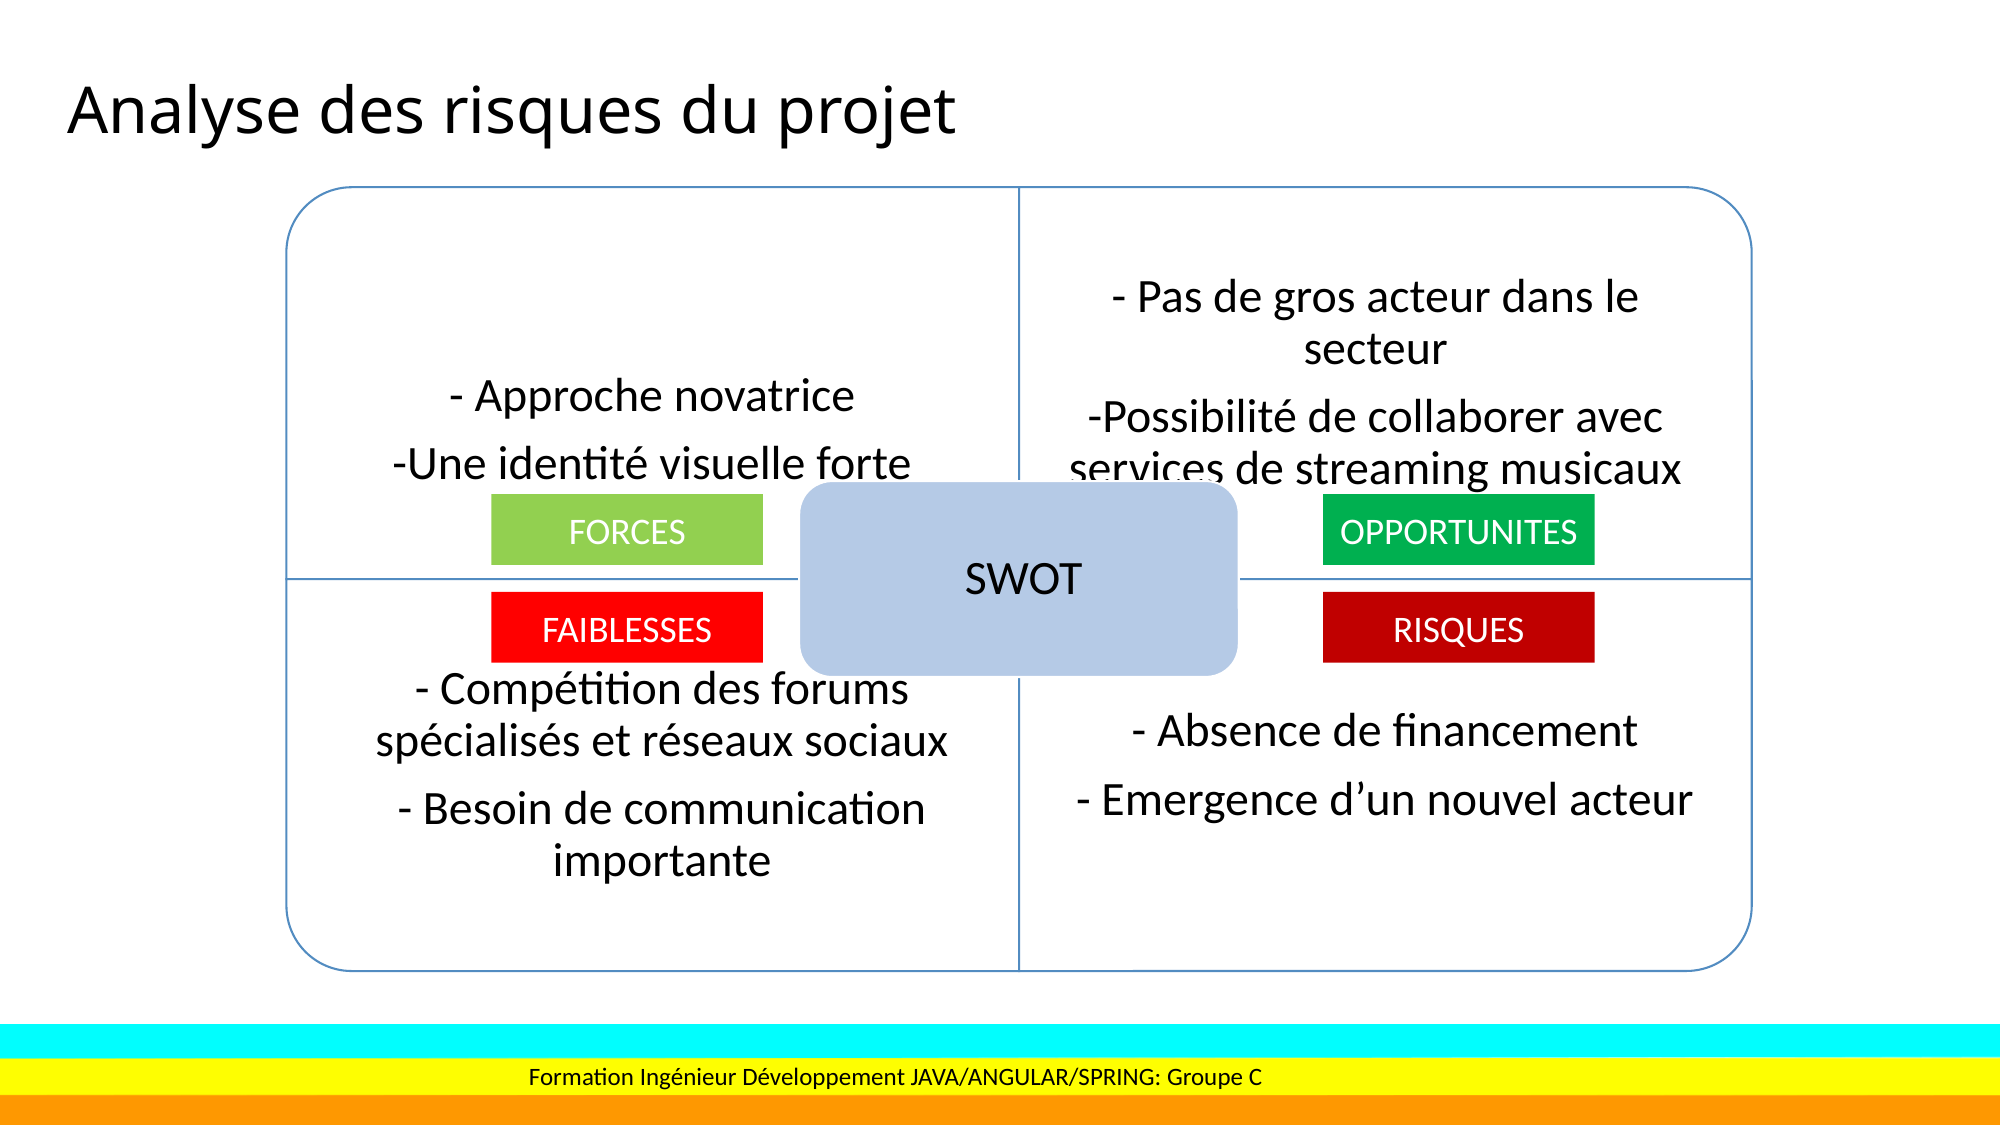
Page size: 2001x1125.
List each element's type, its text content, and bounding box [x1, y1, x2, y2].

title Analyse des risques du projet [52, 54, 1035, 155]
picture [0, 1024, 2000, 1125]
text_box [286, 187, 1752, 972]
